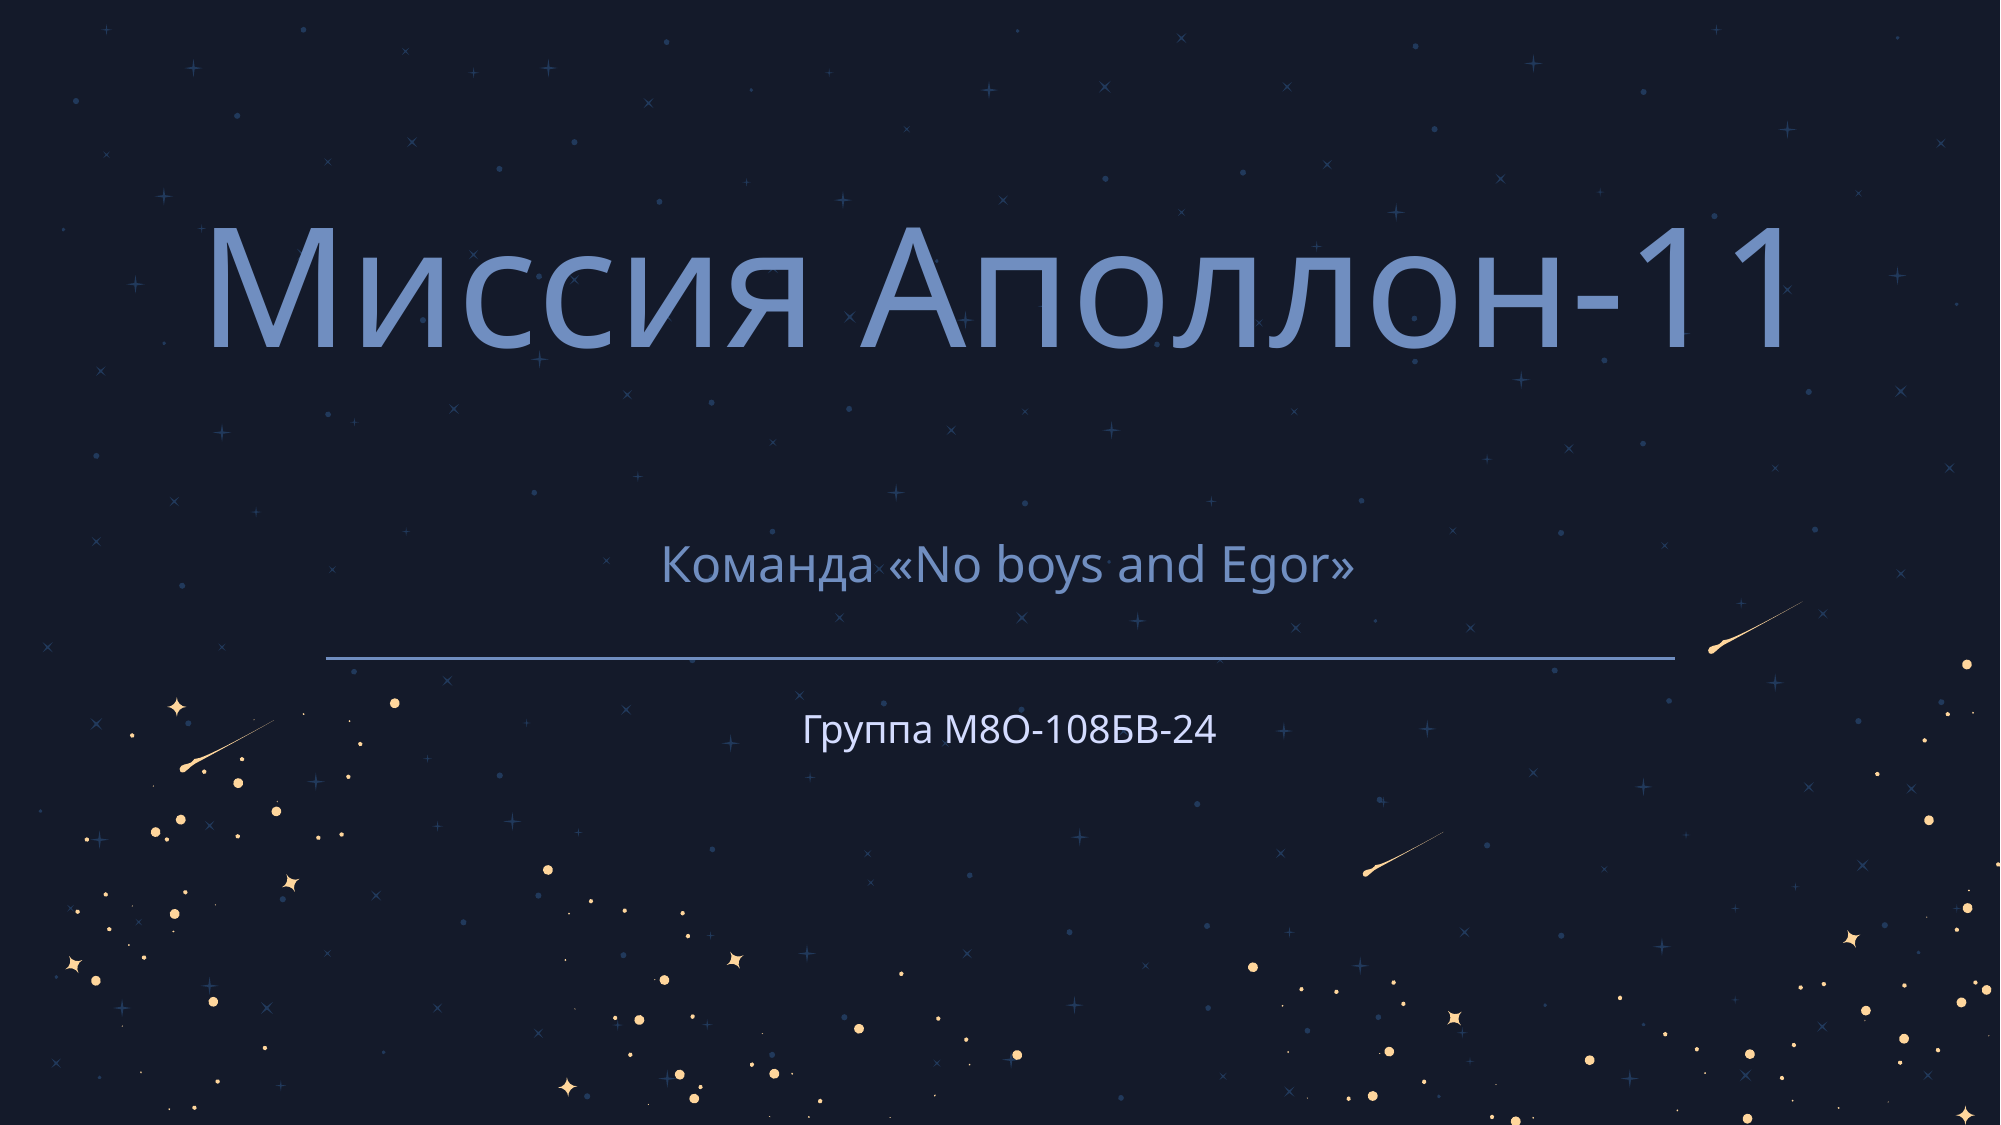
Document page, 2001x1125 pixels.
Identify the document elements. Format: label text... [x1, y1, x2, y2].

title Миссия Аполлон-11 [164, 158, 1852, 404]
subtitle Группа М8О-108БВ-24 [624, 684, 1376, 771]
title Команда «No boys and Egor» [333, 495, 1683, 629]
